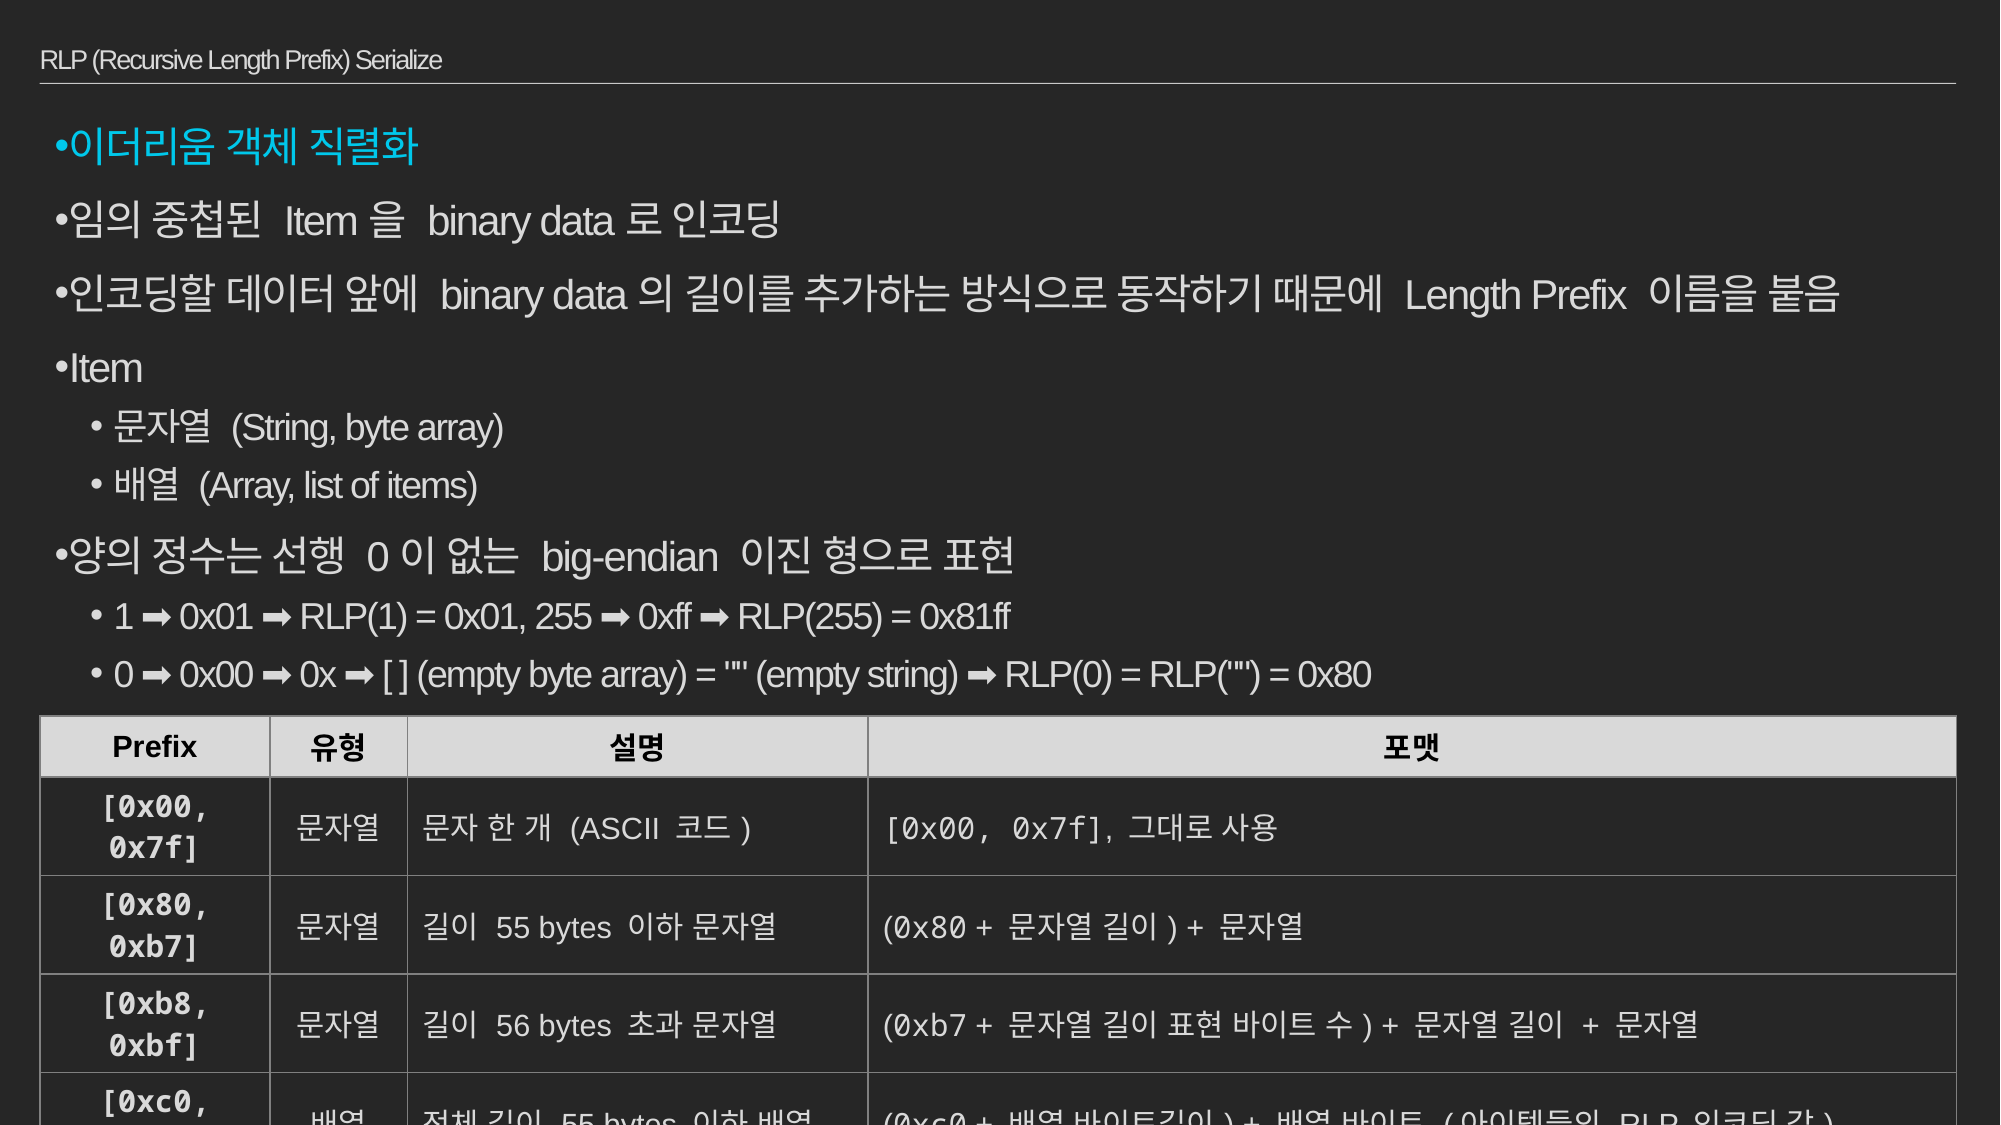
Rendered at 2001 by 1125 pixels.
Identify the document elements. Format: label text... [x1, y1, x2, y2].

table_cell 배열 [271, 1073, 407, 1125]
table_cell [0x00, 0x7f] [41, 778, 269, 875]
table_cell (0xc0 + 배열 바이트길이) + 배열 바이트 (아이템들의 RLP 인코딩 값) [869, 1073, 1956, 1125]
table_cell 문자열 [271, 975, 407, 1072]
table_cell [0x00, 0x7f], 그대로 사용 [869, 778, 1956, 875]
table_cell [0xb8, 0xbf] [41, 975, 269, 1072]
table_cell (0x80 + 문자열 길이) + 문자열 [869, 876, 1956, 973]
table_header 유형 [271, 717, 407, 776]
list 이더리움 객체 직렬화 임의 중첩된 Item을 binary data로 인코딩 인코딩할 데이터 앞에 binary data의 길이를 추가하는 방식으로 동작하기 때문에 Length Prefix 이름을 붙음 Item 문자열 (String, byte array) 배열 (Array, list of items) 양의 정수는 선행 0이 없는 big-endian 이진 형으로 표현 1 ➡ 0x01 ➡ RLP(1) = 0x01, 255 ➡ 0xff ➡ RLP(255) = 0x81ff 0 ➡ 0x00 ➡ 0x ➡ [ ] (empty byte array) = "" (empty string) ➡ RLP(0) = RLP("") = 0x80 [39, 110, 1957, 715]
table_cell 문자열 [271, 876, 407, 973]
table_cell 문자열 [271, 778, 407, 875]
table_cell [0xc0, 0xf7] [41, 1073, 269, 1125]
table_cell 길이 55 bytes 이하 문자열 [408, 876, 867, 973]
table_header 설명 [408, 717, 867, 776]
table_cell 전체 길이 55 bytes 이하 배열 [408, 1073, 867, 1125]
title RLP (Recursive Length Prefix) Serialize [39, 31, 1961, 84]
table_header Prefix [41, 717, 269, 776]
table_cell 길이 56 bytes 초과 문자열 [408, 975, 867, 1072]
table_header 포맷 [869, 717, 1956, 776]
table_cell 문자 한 개 (ASCII 코드) [408, 778, 867, 875]
table_cell [0x80, 0xb7] [41, 876, 269, 973]
table_cell (0xb7 + 문자열 길이 표현 바이트 수) + 문자열 길이 + 문자열 [869, 975, 1956, 1072]
